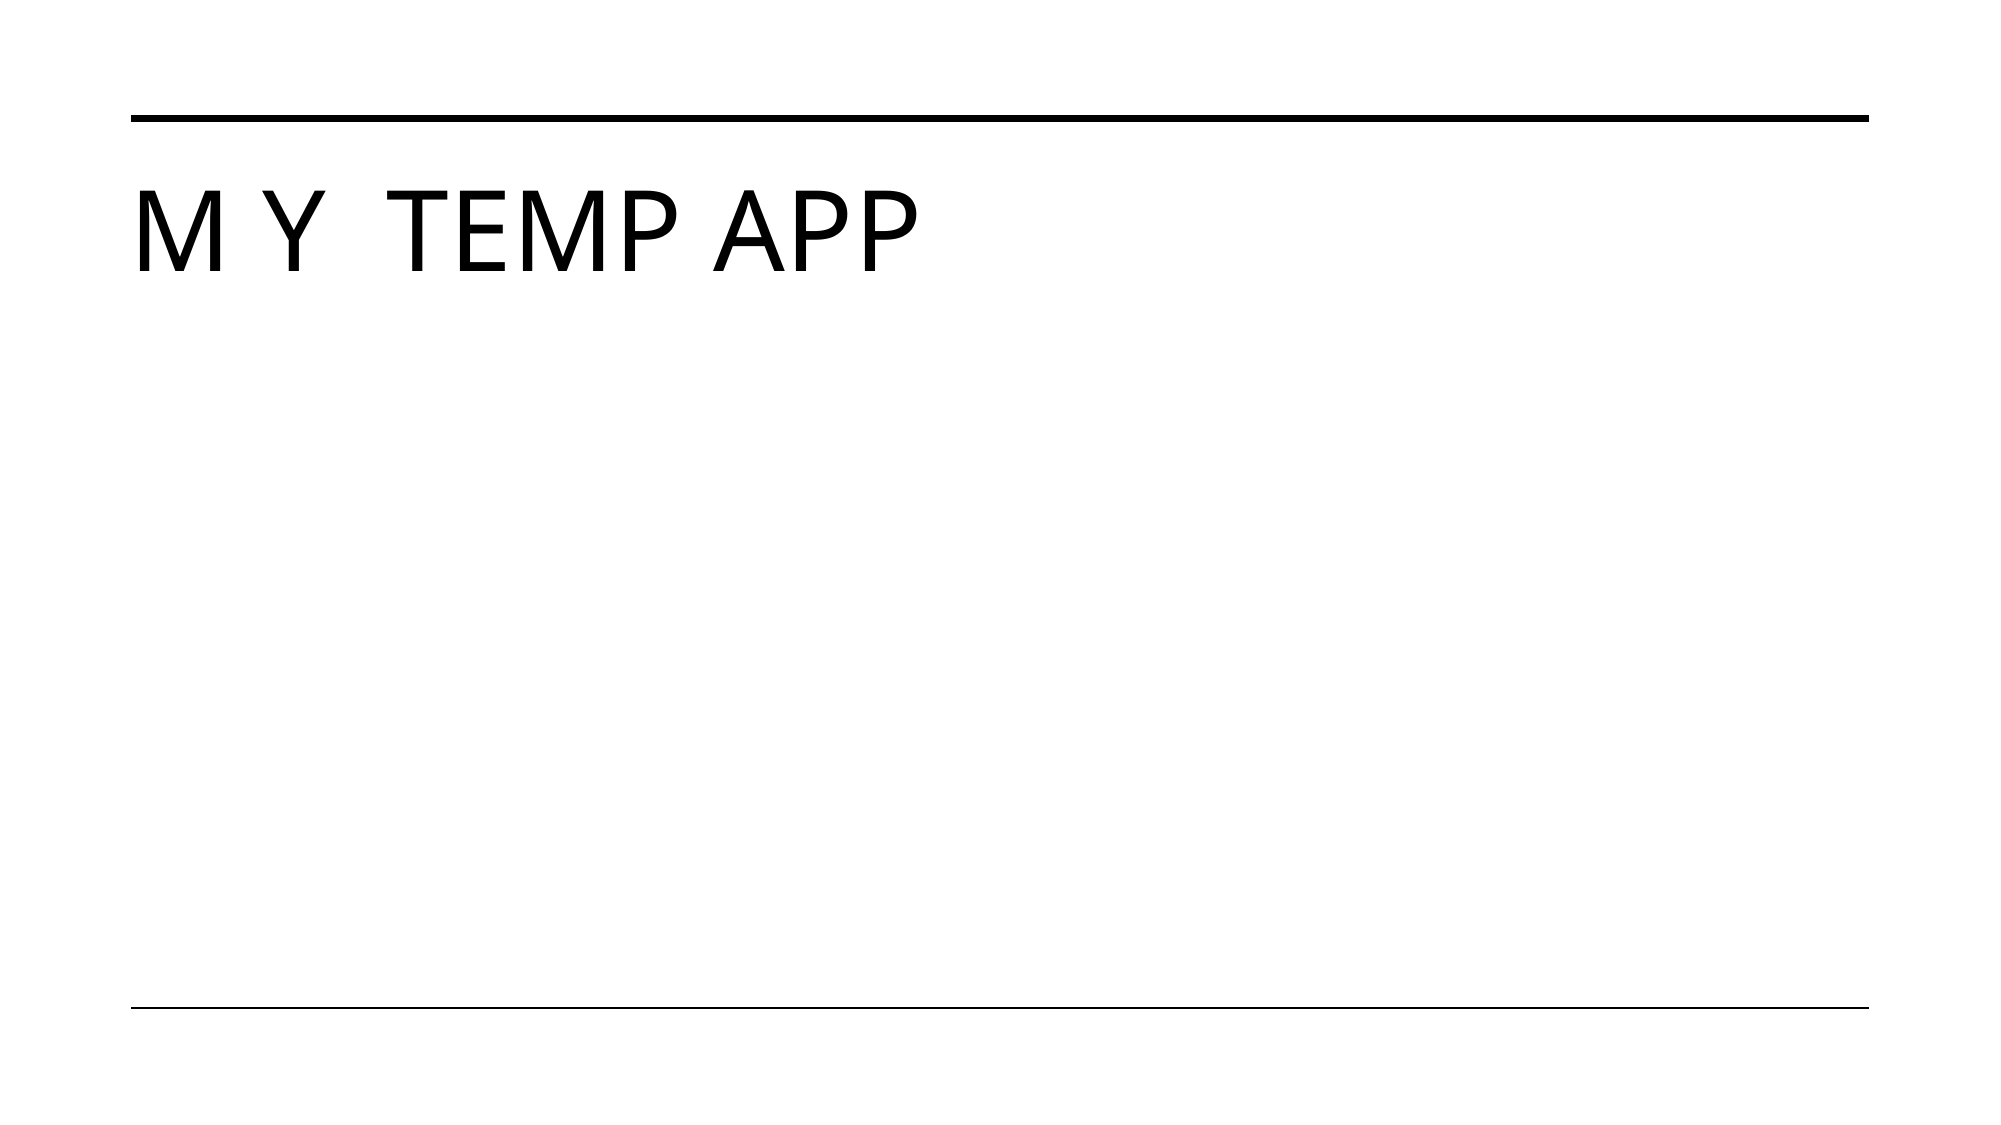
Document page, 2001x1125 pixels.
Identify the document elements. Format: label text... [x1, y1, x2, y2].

title M Y teMP APP [114, 151, 1869, 377]
